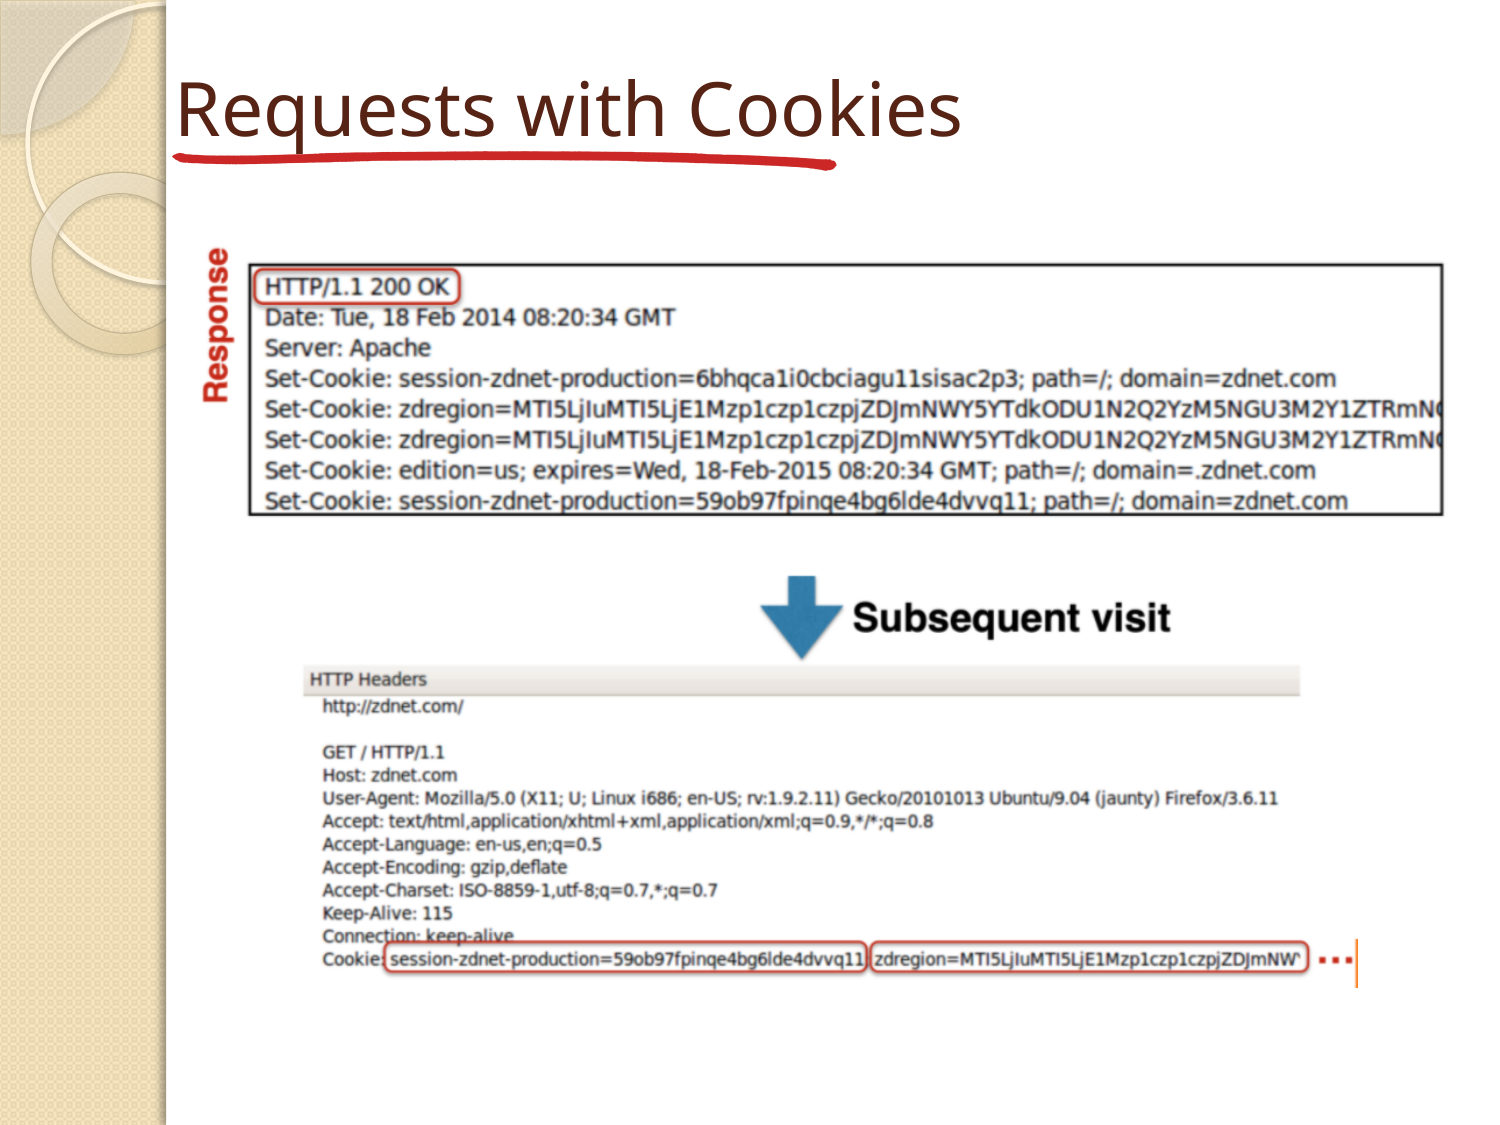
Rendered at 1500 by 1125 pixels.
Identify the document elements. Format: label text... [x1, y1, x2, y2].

picture [194, 243, 1458, 529]
picture [169, 146, 845, 176]
picture [294, 562, 1358, 988]
title Requests with Cookies [160, 33, 1436, 180]
